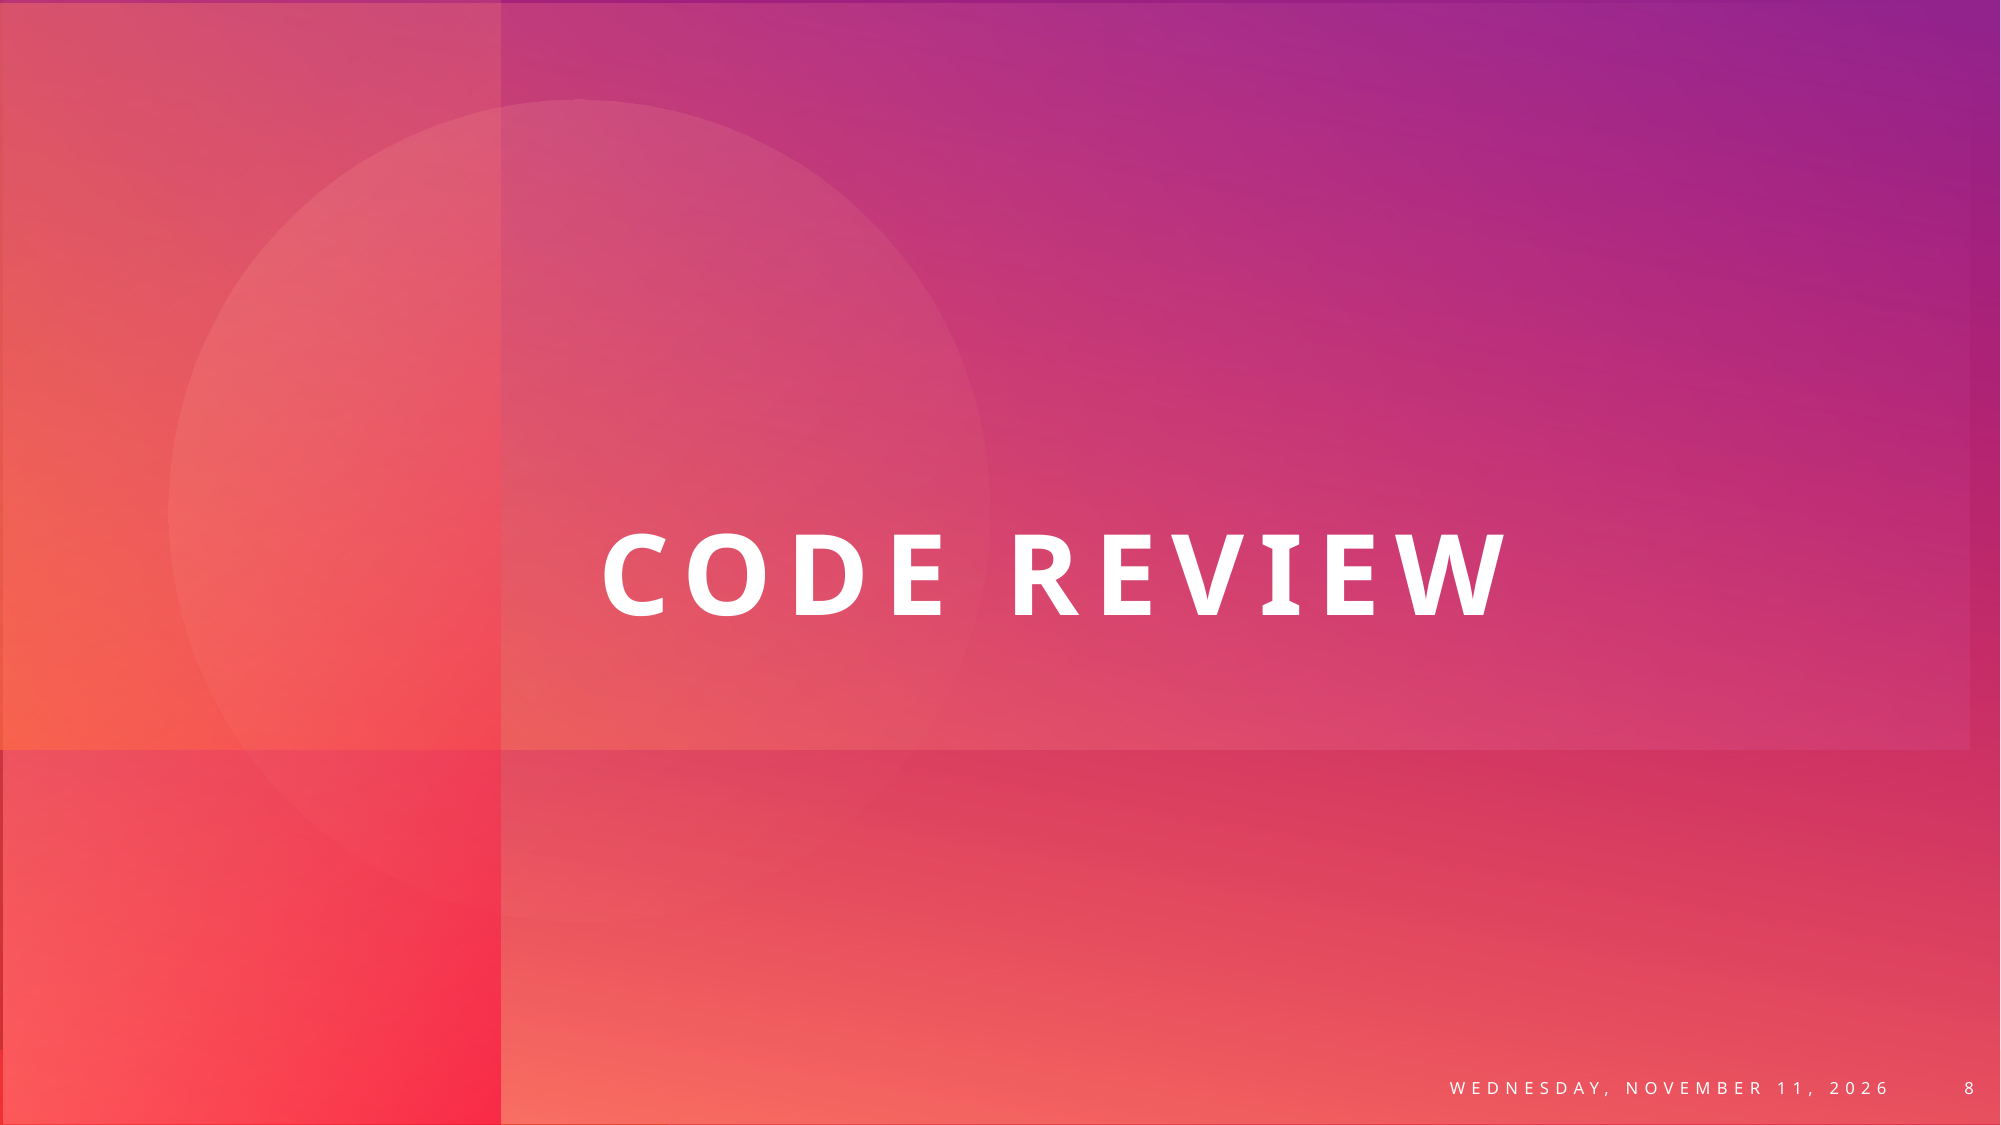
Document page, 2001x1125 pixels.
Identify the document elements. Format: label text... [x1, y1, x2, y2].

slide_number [1135, 1058, 1898, 1119]
slide_number 8 [1898, 1058, 1989, 1119]
title Code Review [583, 161, 1838, 645]
